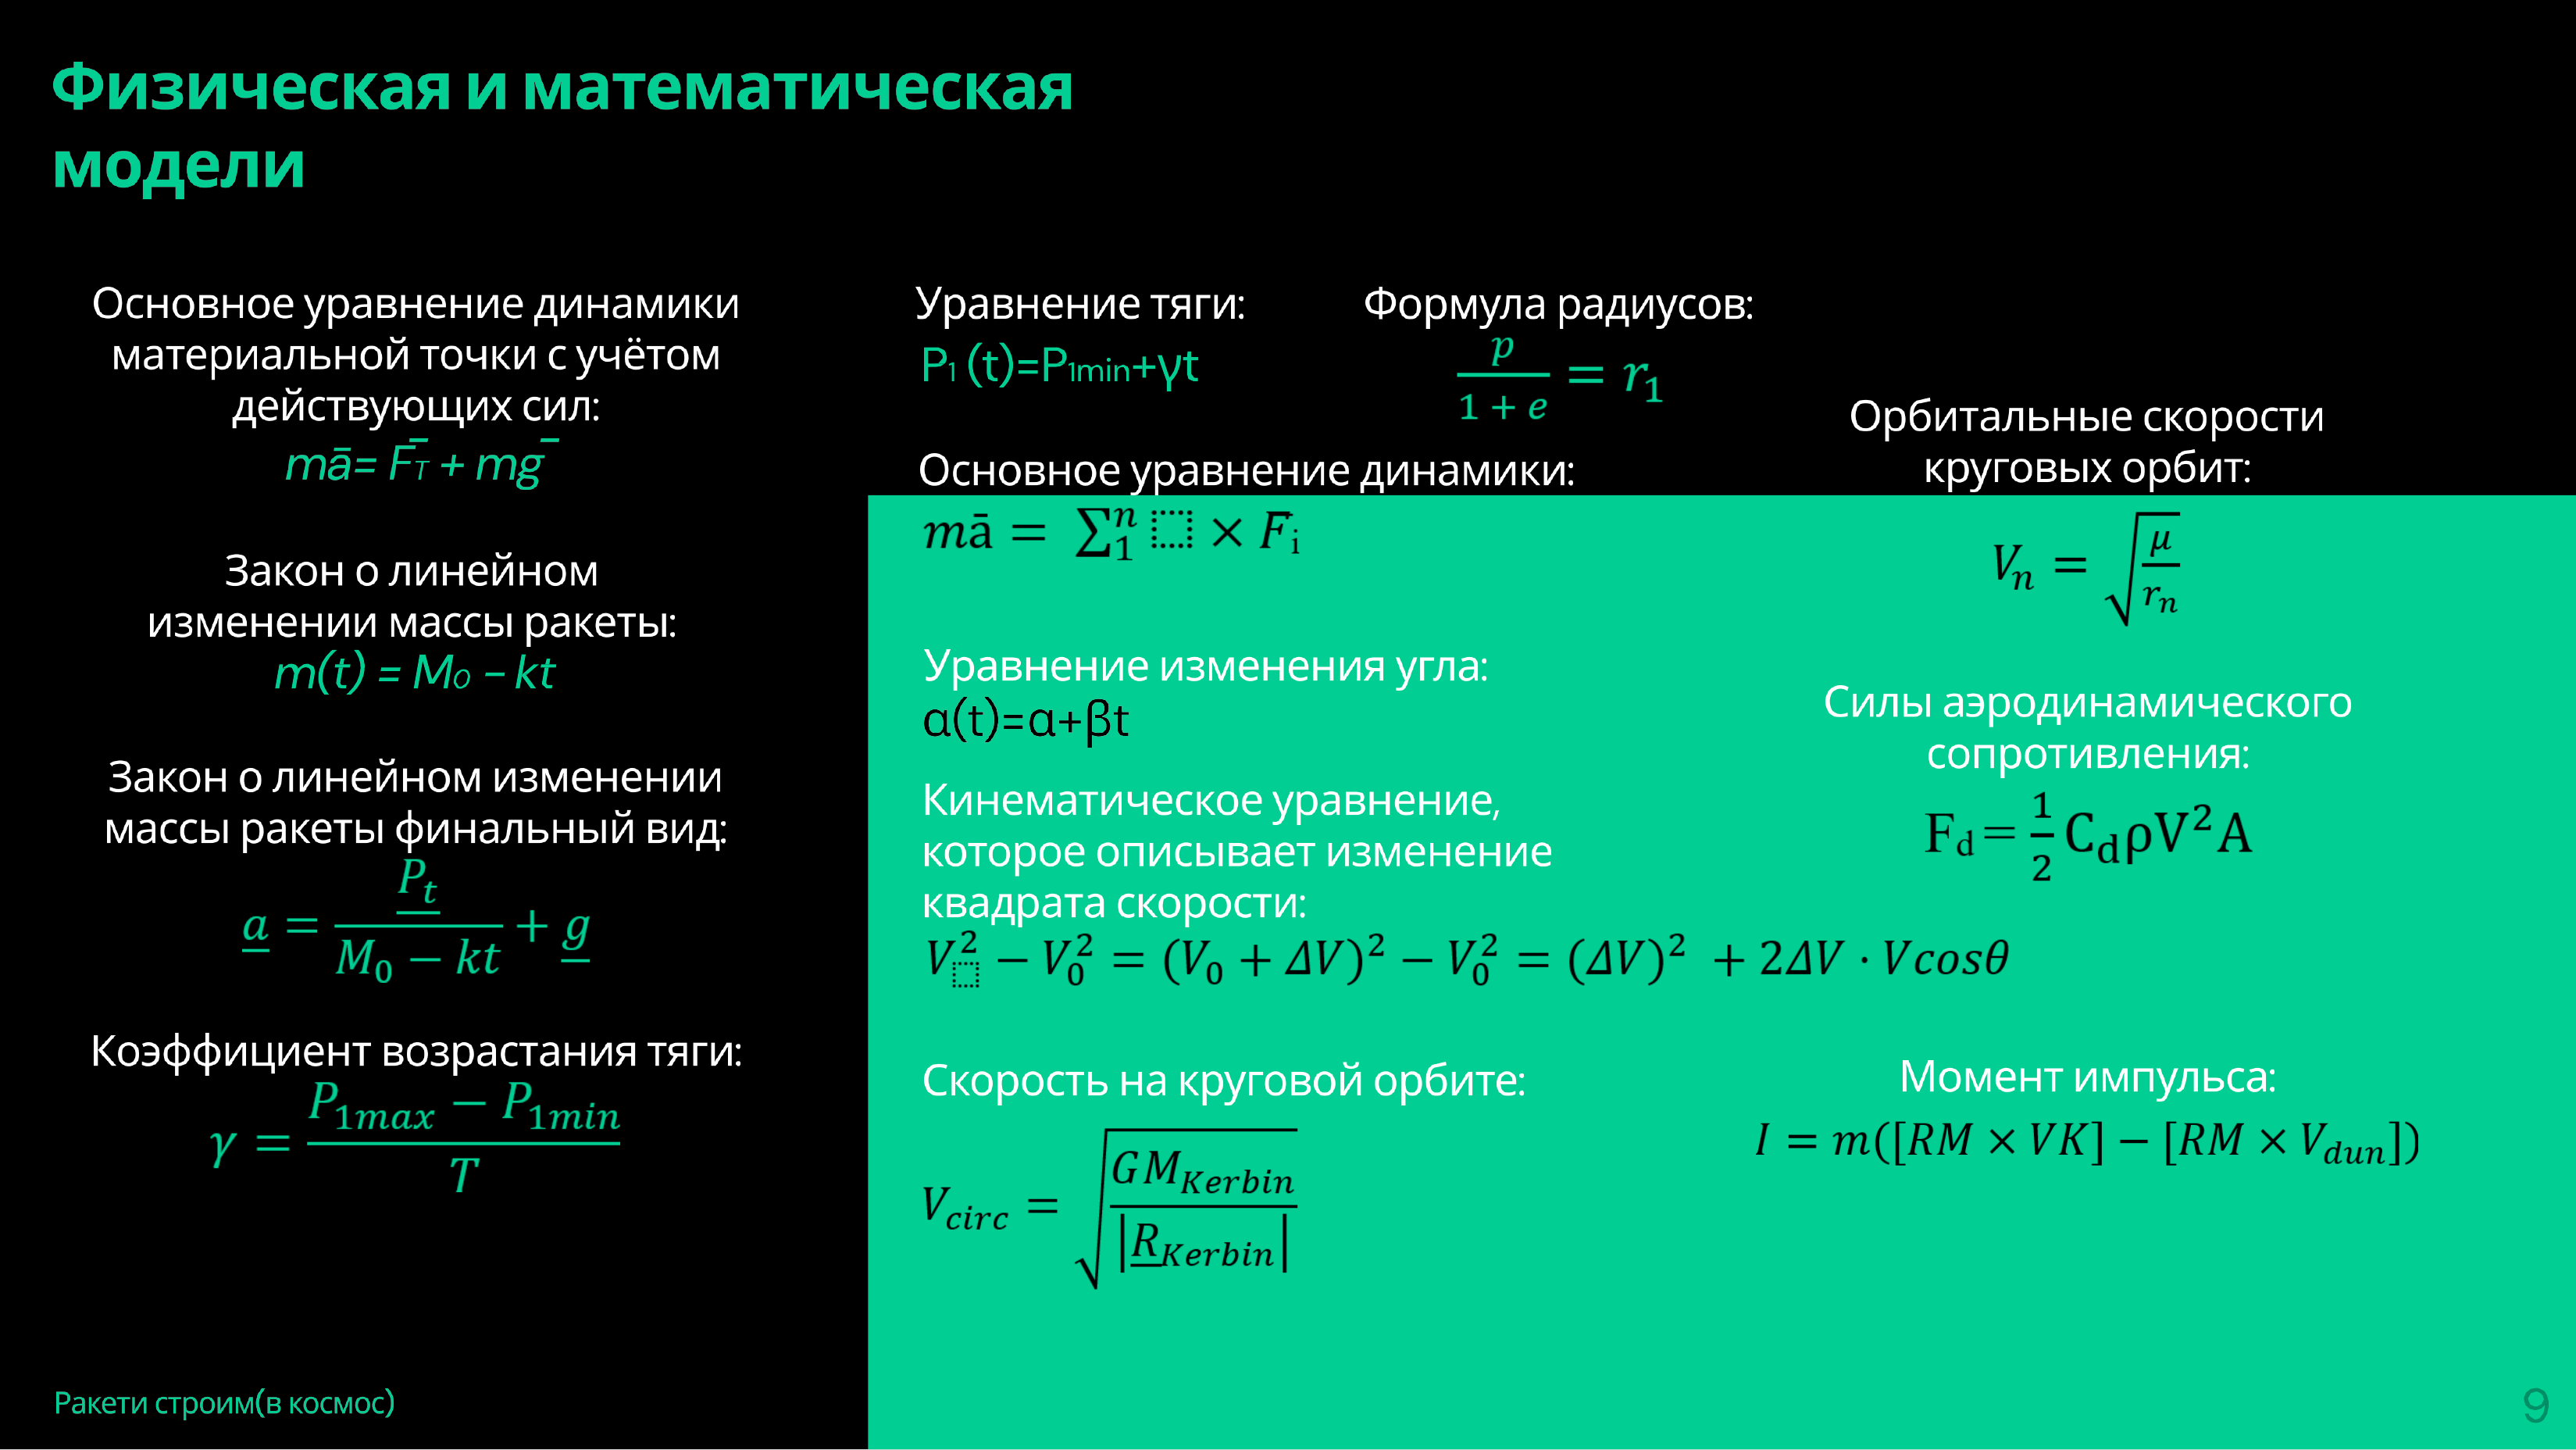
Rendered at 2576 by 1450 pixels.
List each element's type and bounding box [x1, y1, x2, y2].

text_box [968, 342, 983, 388]
picture [1365, 286, 1752, 329]
text_box [1044, 347, 1067, 381]
text_box [948, 362, 954, 381]
picture [920, 452, 1573, 495]
text_box [1107, 365, 1111, 381]
picture [924, 1062, 1524, 1105]
picture [53, 62, 1071, 200]
text_box [1115, 364, 1129, 381]
text_box [1018, 370, 1038, 374]
text_box [868, 398, 2576, 1450]
picture [915, 287, 1243, 329]
text_box [149, 552, 675, 695]
picture [107, 759, 726, 983]
text_box [1157, 355, 1181, 391]
picture [919, 1119, 1308, 1295]
text_box [983, 351, 998, 381]
text_box [1133, 356, 1156, 378]
text_box [1183, 351, 1199, 381]
text_box [999, 342, 1014, 388]
text_box [1078, 364, 1104, 381]
text_box [1018, 360, 1038, 364]
picture [94, 286, 738, 431]
picture [285, 438, 560, 490]
text_box [924, 347, 947, 381]
picture [56, 1388, 394, 1420]
text_box [94, 1032, 740, 1192]
picture [1444, 330, 1674, 431]
picture [1903, 1059, 2275, 1102]
text_box [1069, 362, 1075, 381]
